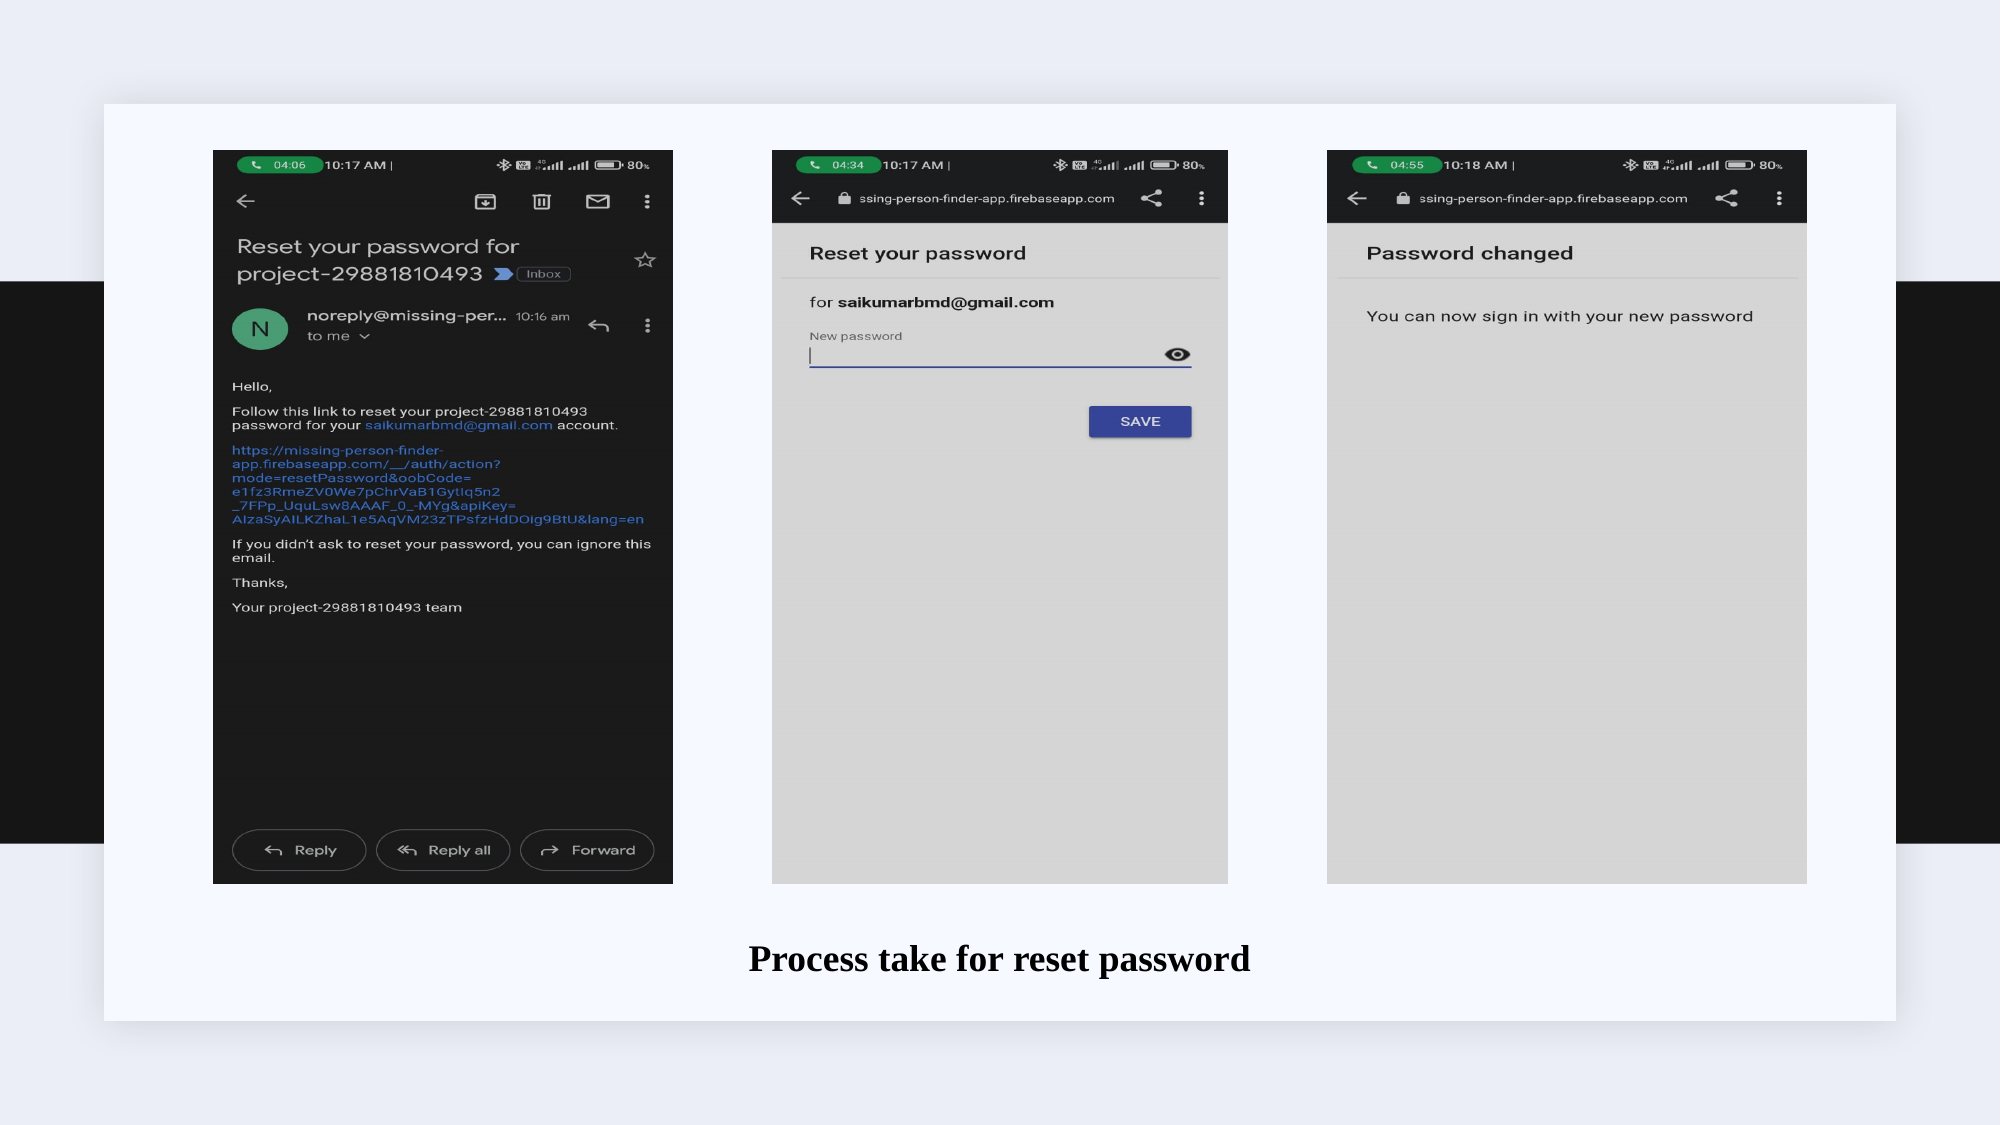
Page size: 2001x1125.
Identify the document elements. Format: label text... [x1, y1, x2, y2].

picture [212, 149, 674, 885]
picture [772, 149, 1228, 885]
text_box Process take for reset password [733, 926, 1267, 987]
picture [1326, 149, 1807, 885]
